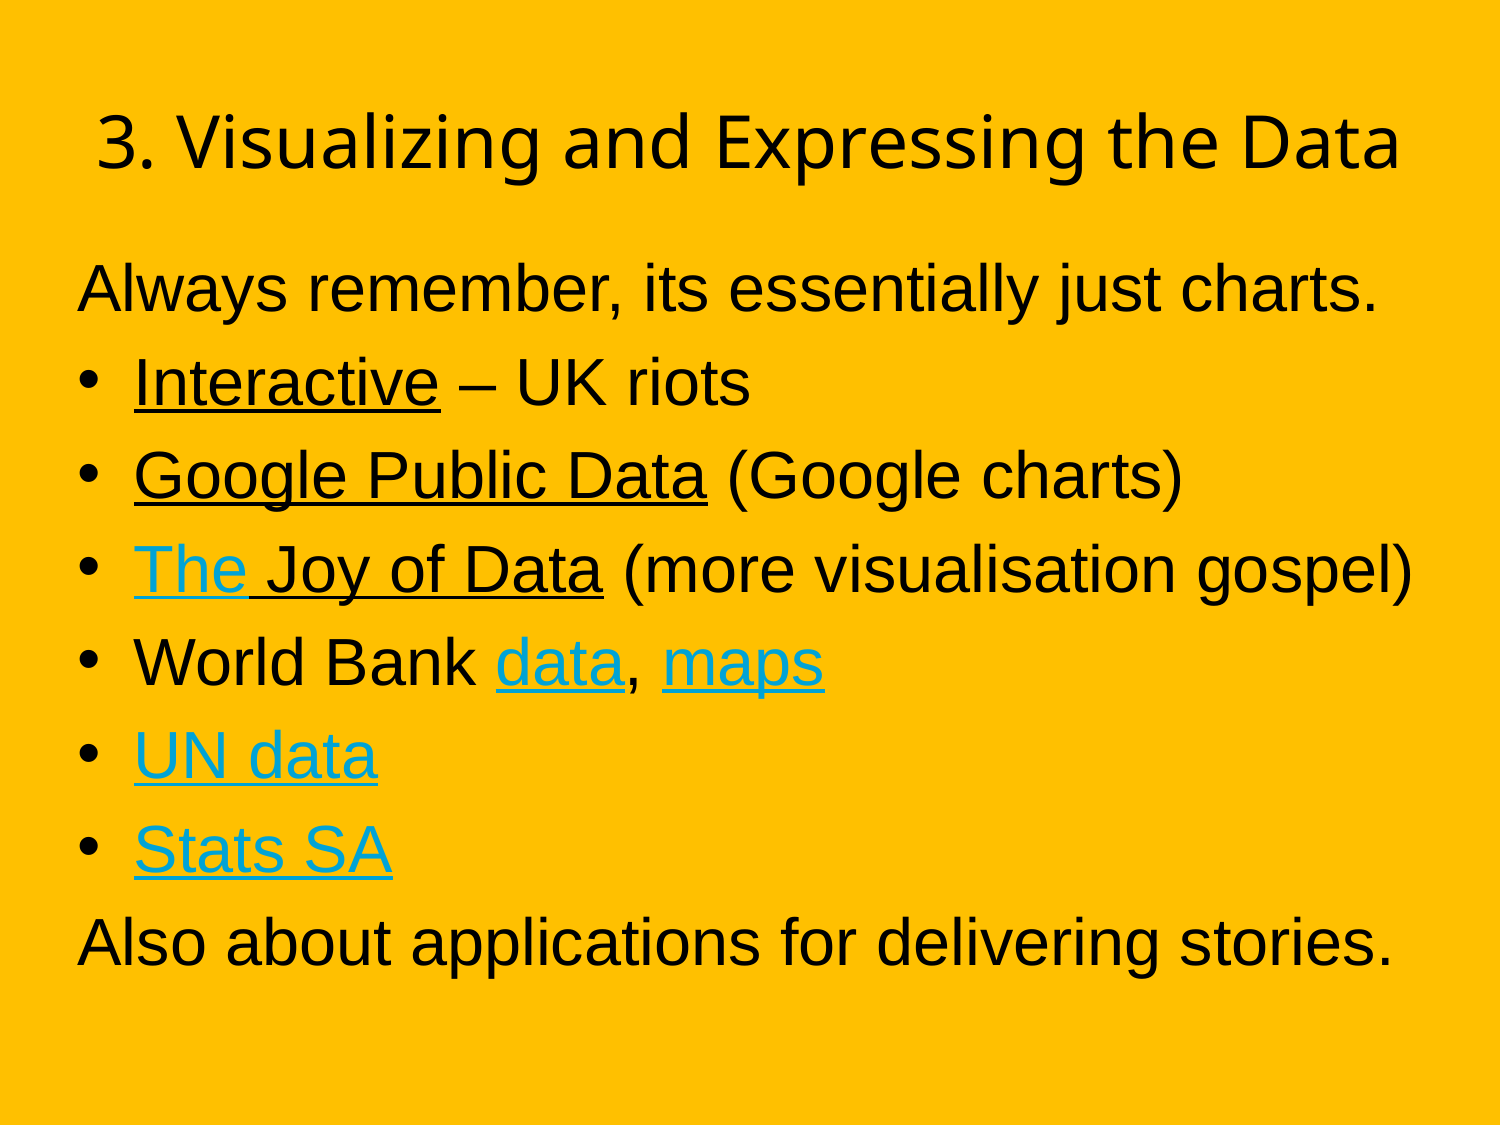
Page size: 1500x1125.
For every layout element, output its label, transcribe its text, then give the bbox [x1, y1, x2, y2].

title 3. Visualizing and Expressing the Data [75, 45, 1425, 233]
list Always remember, its essentially just charts. Interactive – UK riots Google Public Data (Google charts) The Joy of Data (more visualisation gospel) World Bank data, maps UN data Stats SA Also about applications for delivering stories. [62, 237, 1463, 1075]
